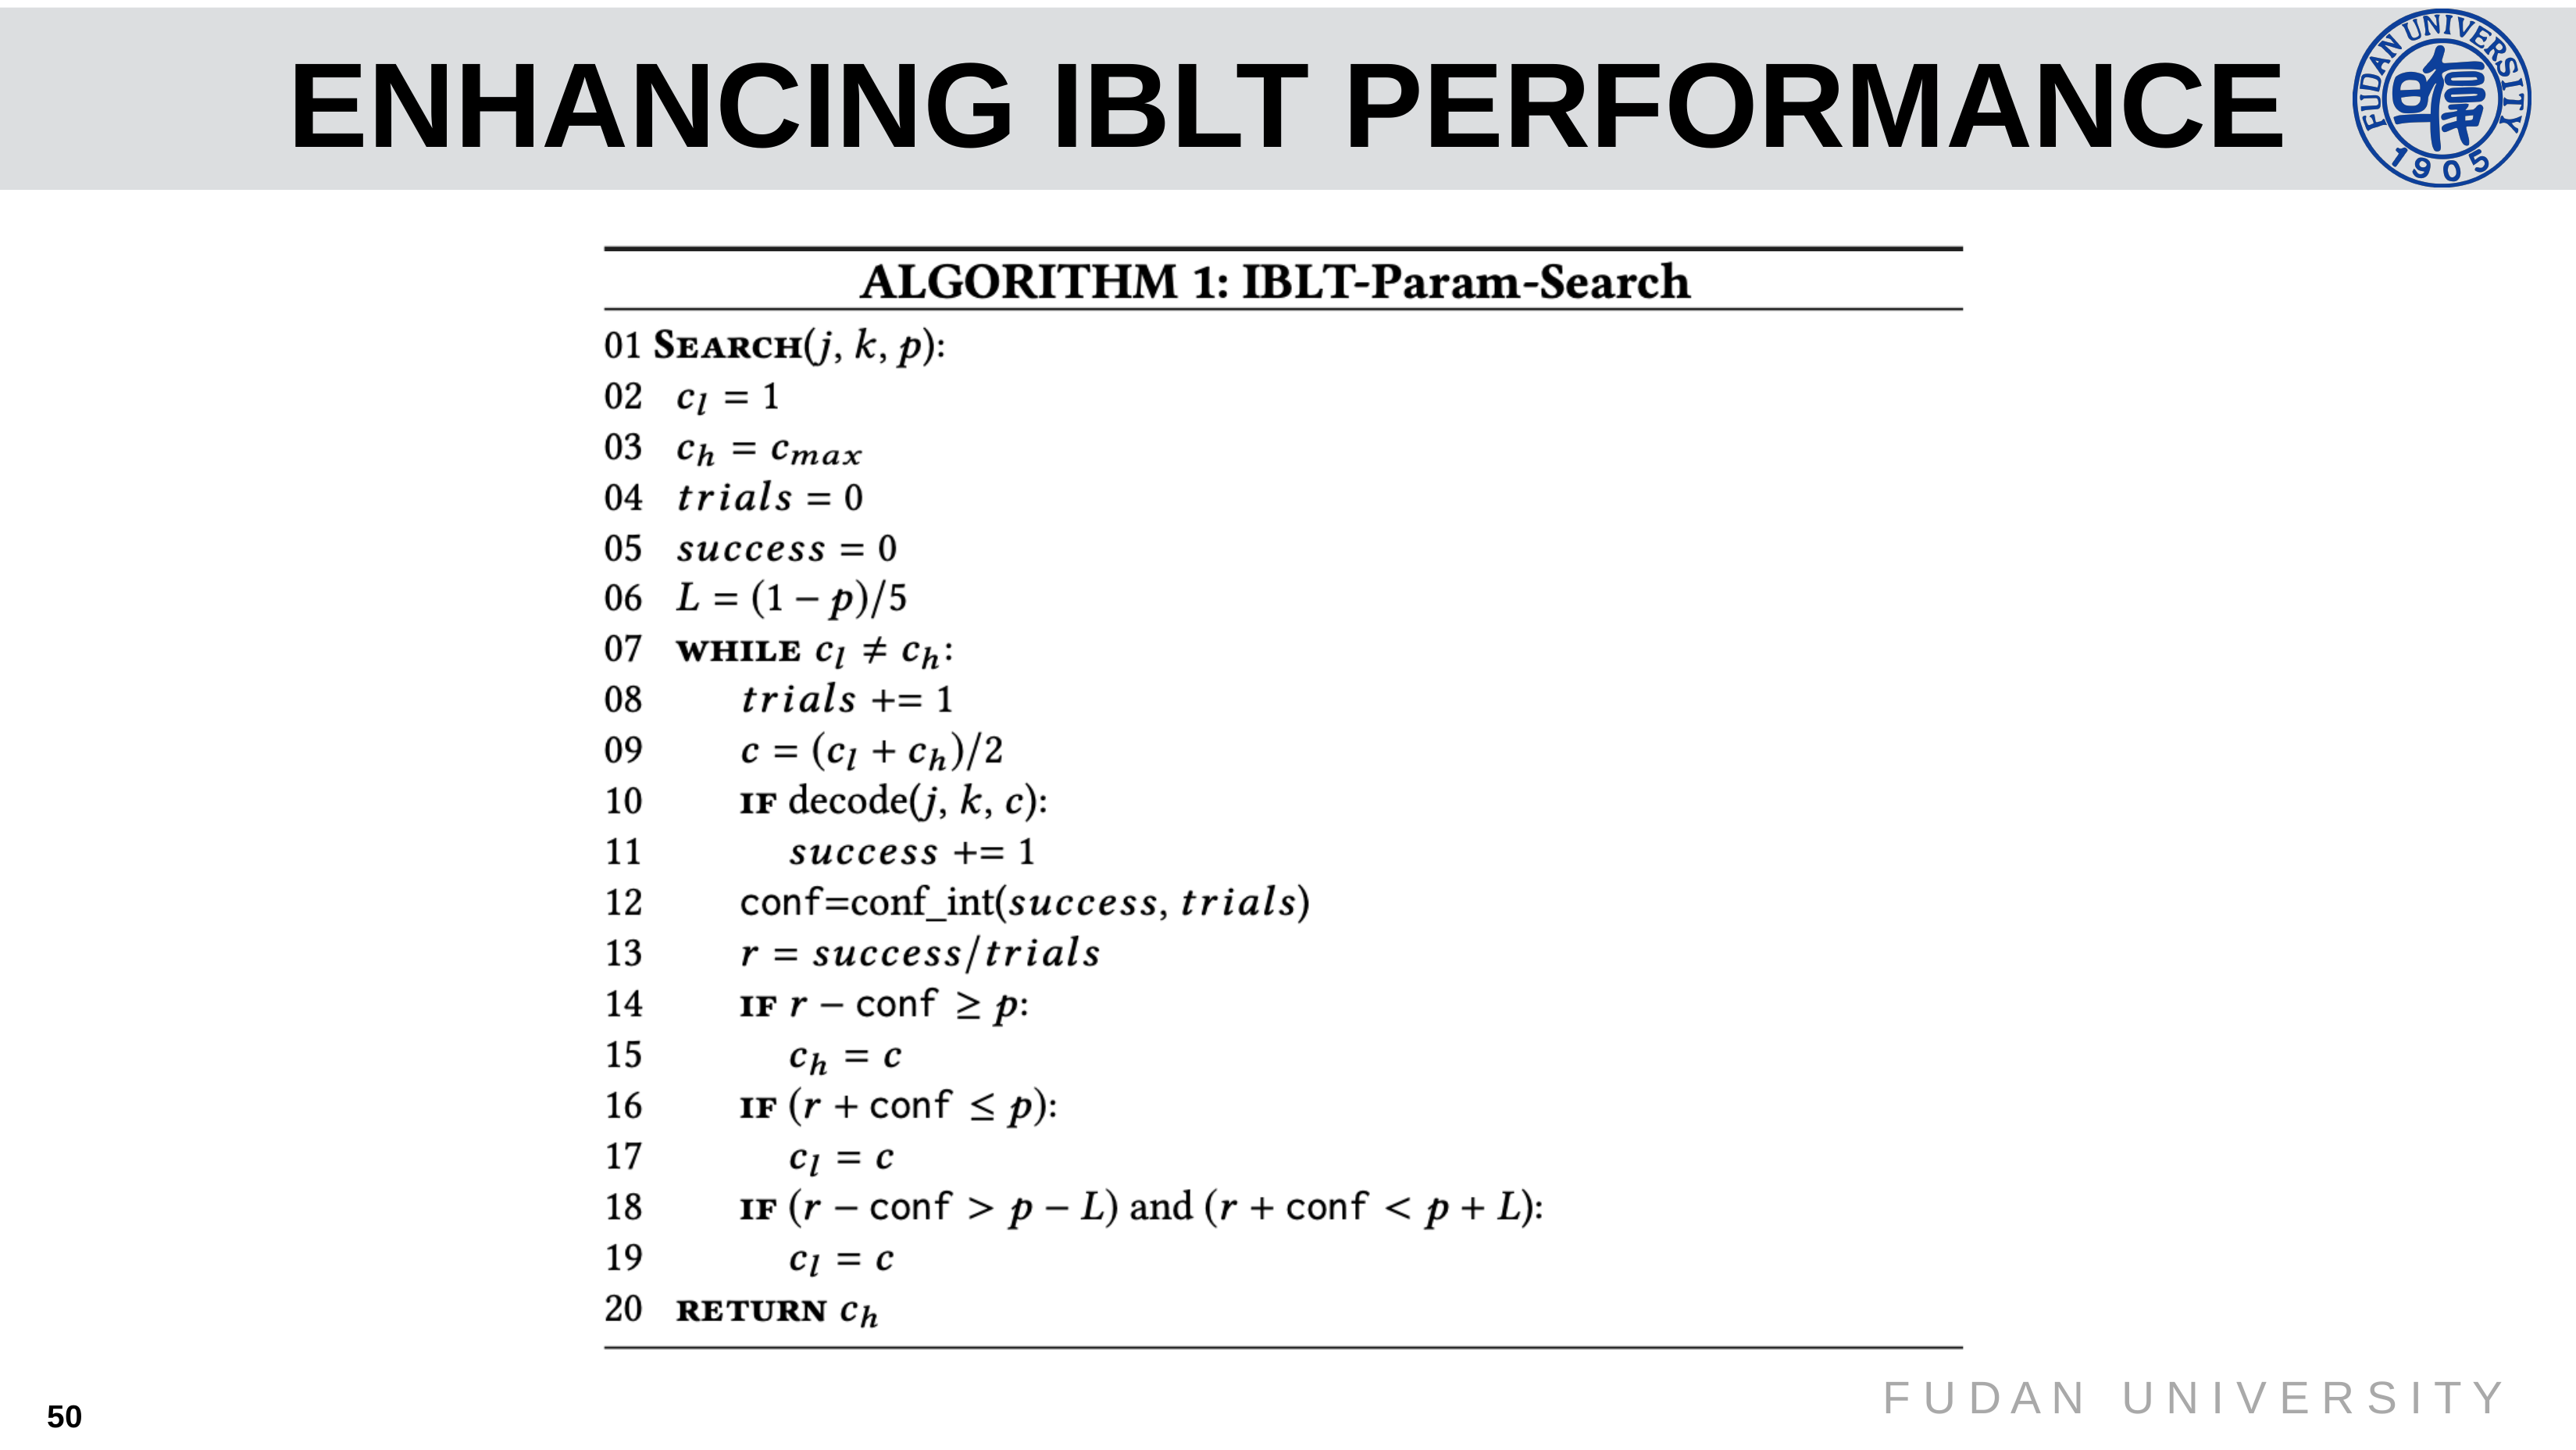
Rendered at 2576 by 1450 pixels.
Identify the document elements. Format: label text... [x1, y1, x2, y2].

text_box [0, 7, 2576, 190]
picture [2353, 9, 2532, 188]
picture [575, 238, 2001, 1369]
title ENHANCING IBLT PERFORMANCE [37, 24, 2538, 269]
text_box F U D A N U N I V E R S I T Y [1881, 1386, 2576, 1423]
text_box 50 [41, 1401, 155, 1434]
